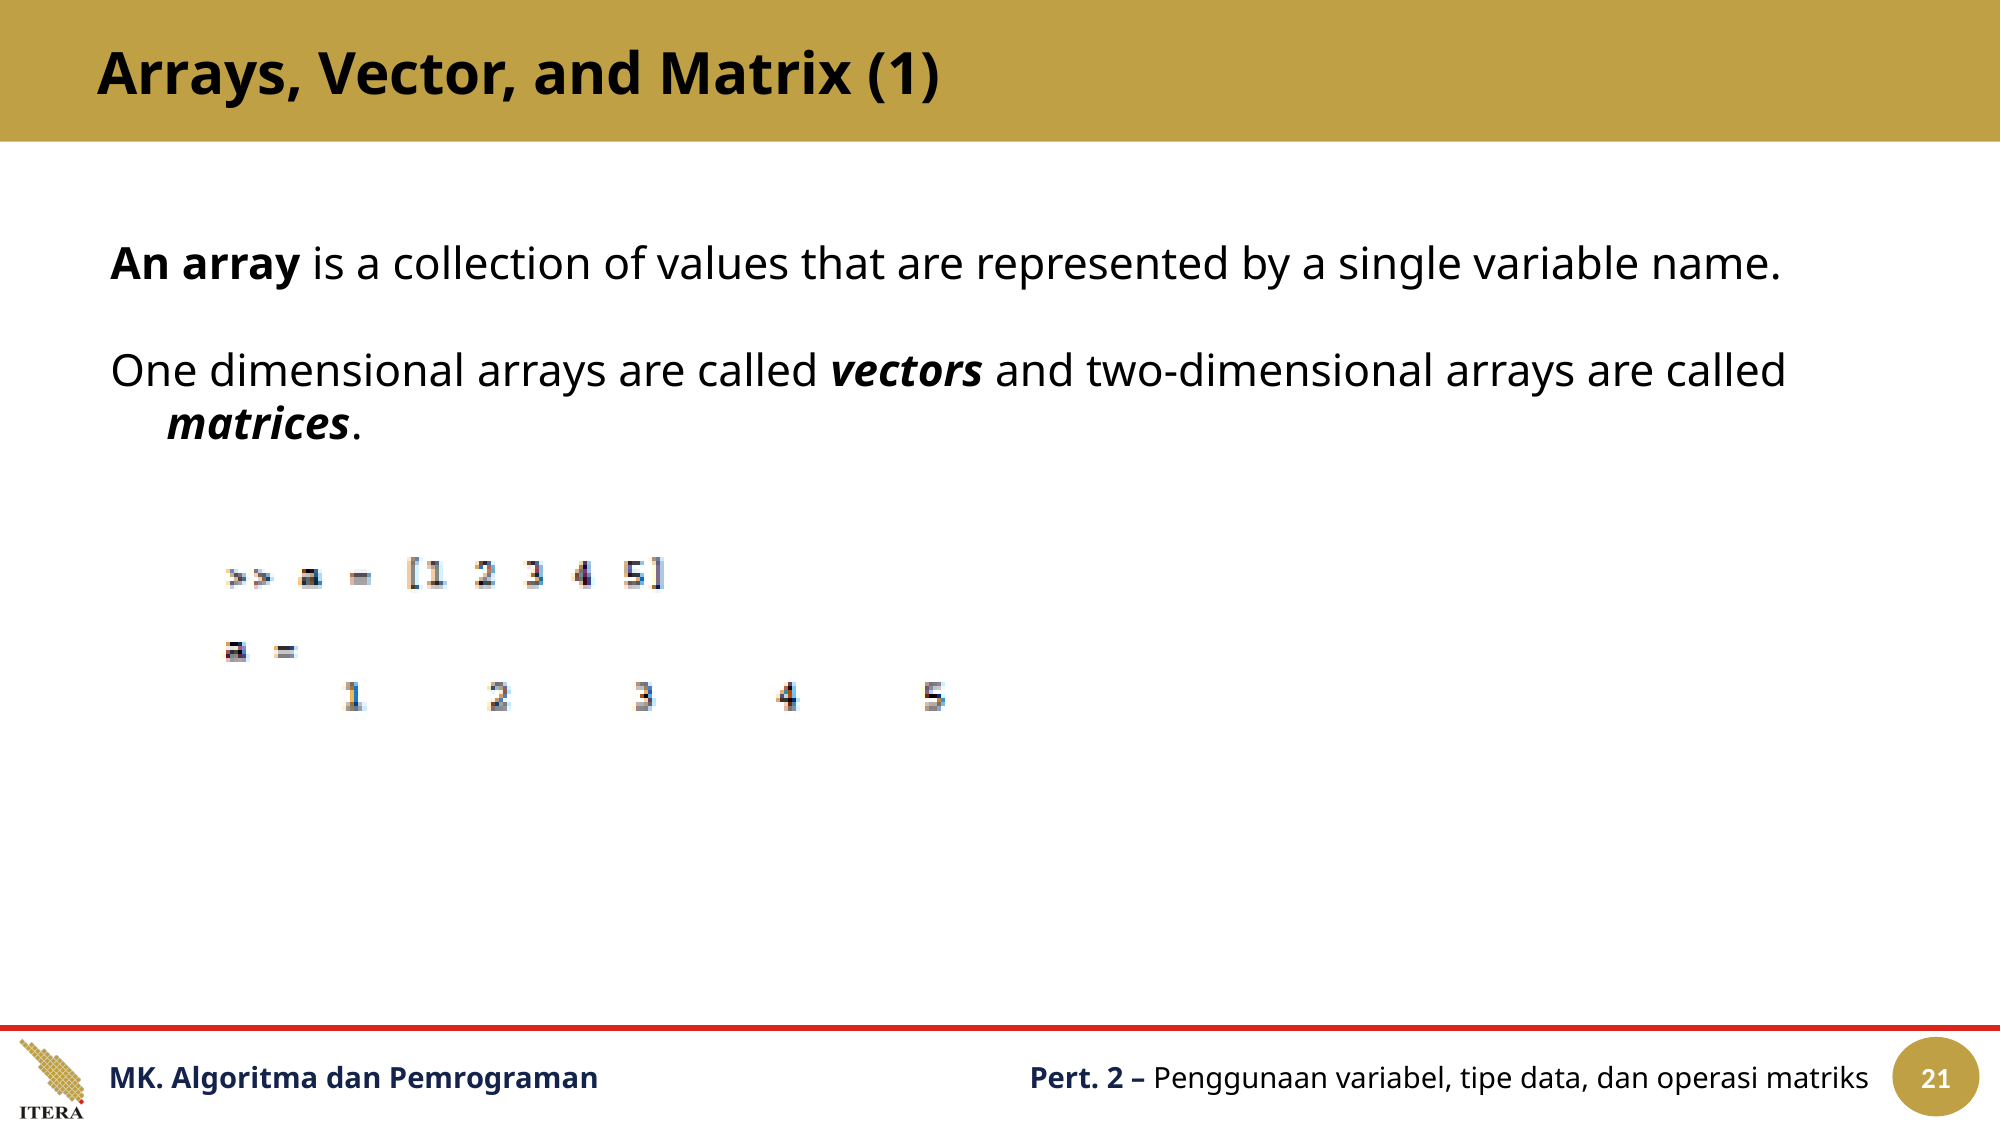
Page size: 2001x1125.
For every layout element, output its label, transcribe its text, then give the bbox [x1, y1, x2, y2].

text_box Pert. 2 – Penggunaan variabel, tipe data, dan operasi matriks [977, 1036, 1885, 1117]
picture [130, 541, 1789, 729]
text_box MK. Algoritma dan Pemrograman [94, 1036, 888, 1117]
text_box An array is a collection of values that are represented by a single variable name. One dimensional arrays are called vectors and two-dimensional arrays are called matrices. [71, 215, 1848, 430]
picture [9, 1036, 94, 1122]
text_box Arrays, Vector, and Matrix (1) [59, 31, 1941, 111]
text_box [0, 0, 2000, 143]
text_box 21 [1891, 1035, 1981, 1118]
